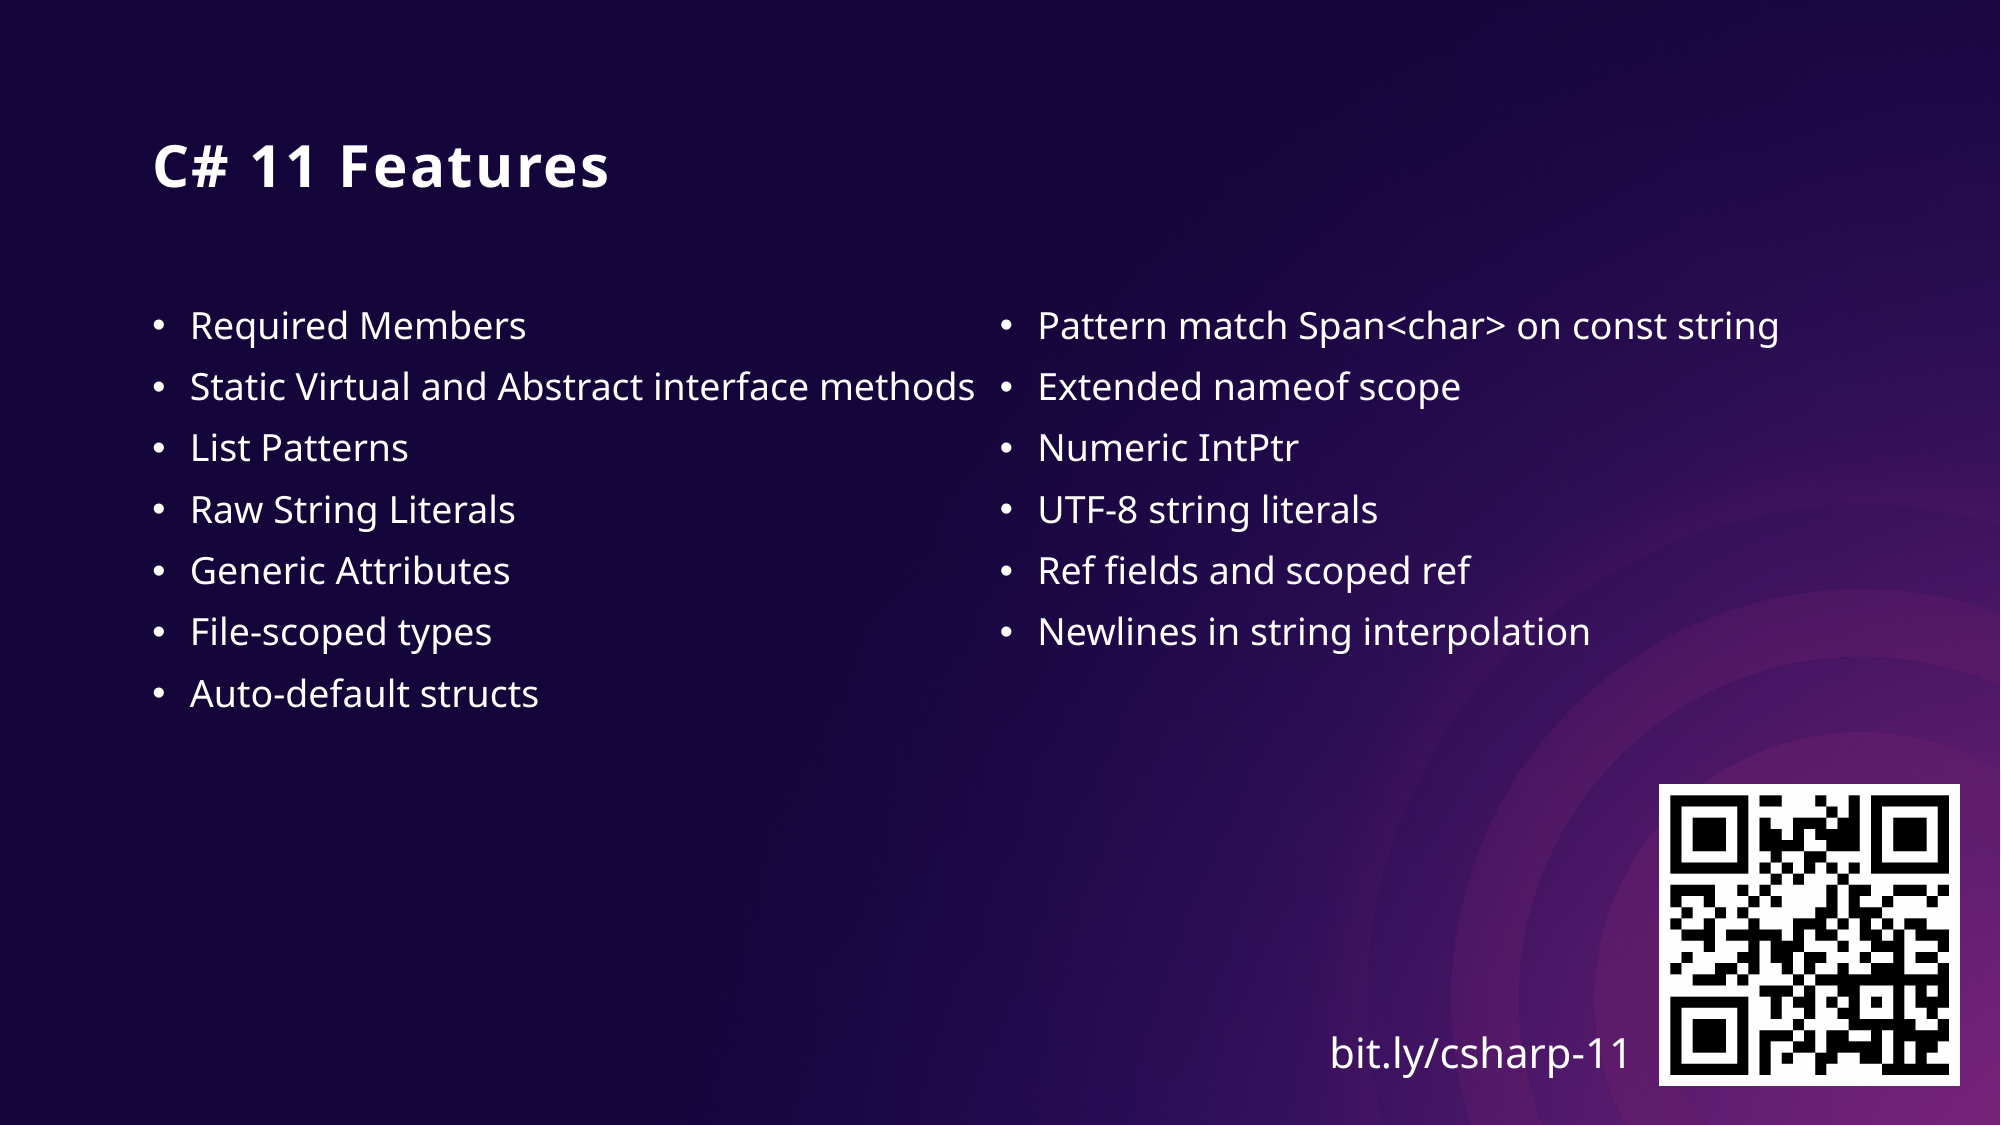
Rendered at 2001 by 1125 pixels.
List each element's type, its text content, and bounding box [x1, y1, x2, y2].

title C# 11 Features [137, 59, 1863, 278]
picture [0, 0, 2001, 1125]
list Required Members Static Virtual and Abstract interface methods List Patterns Raw String Literals Generic Attributes File-scoped types Auto-default structs Pattern match Span<char> on const string Extended nameof scope Numeric IntPtr UTF-8 string literals Ref fields and scoped ref Newlines in string interpolation [137, 299, 1863, 763]
text_box bit.ly/csharp-11 [1102, 1019, 1649, 1085]
